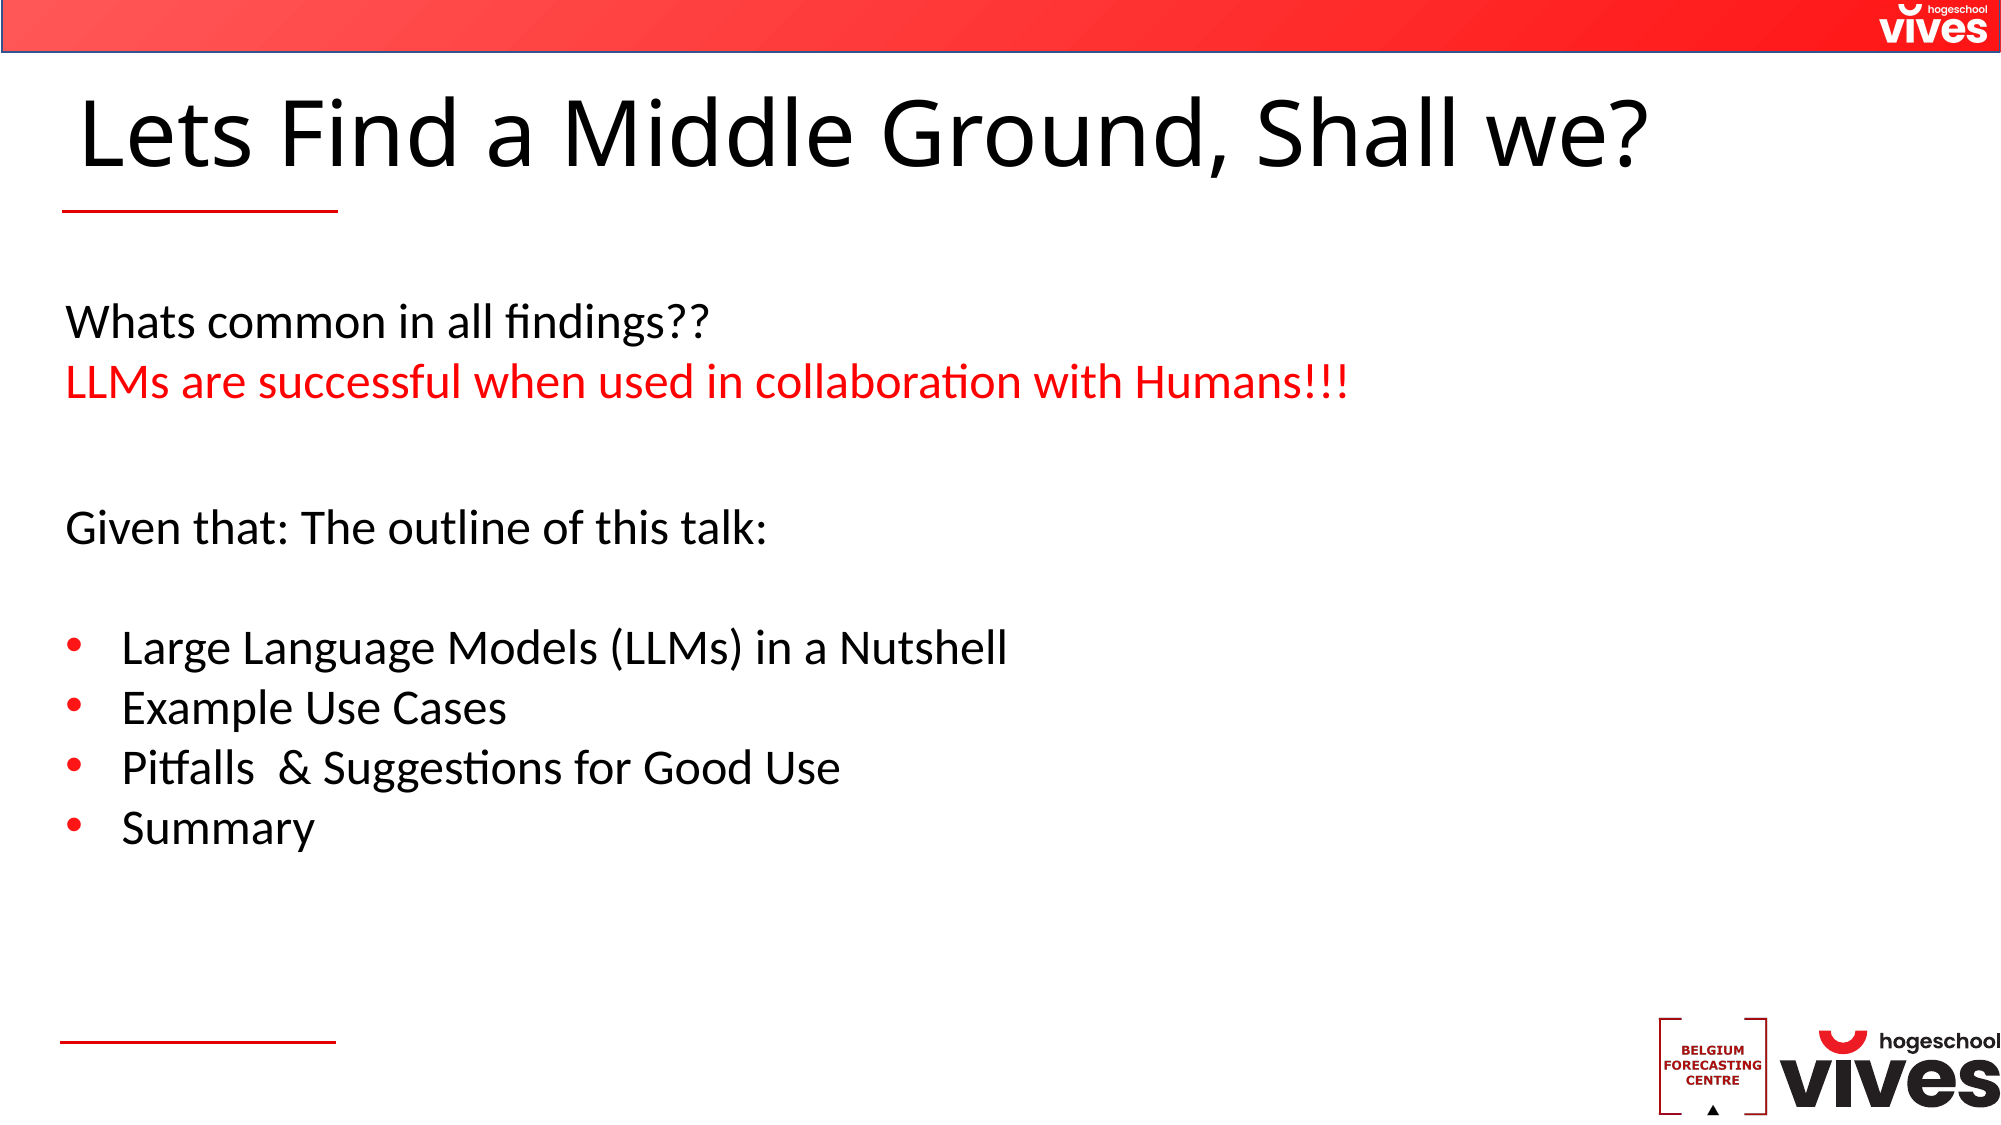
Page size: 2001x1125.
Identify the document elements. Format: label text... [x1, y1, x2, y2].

picture [1639, 988, 1787, 1125]
text_box Whats common in all findings?? LLMs are successful when used in collaboration with Humans!!! [50, 281, 1625, 416]
picture [1879, 4, 1987, 43]
text_box Given that: The outline of this talk: Large Language Models (LLMs) in a Nutshell Example Use Cases Pitfalls & Suggestions for Good Use Summary [50, 487, 1625, 862]
title Lets Find a Middle Ground, Shall we? [62, 63, 1788, 212]
